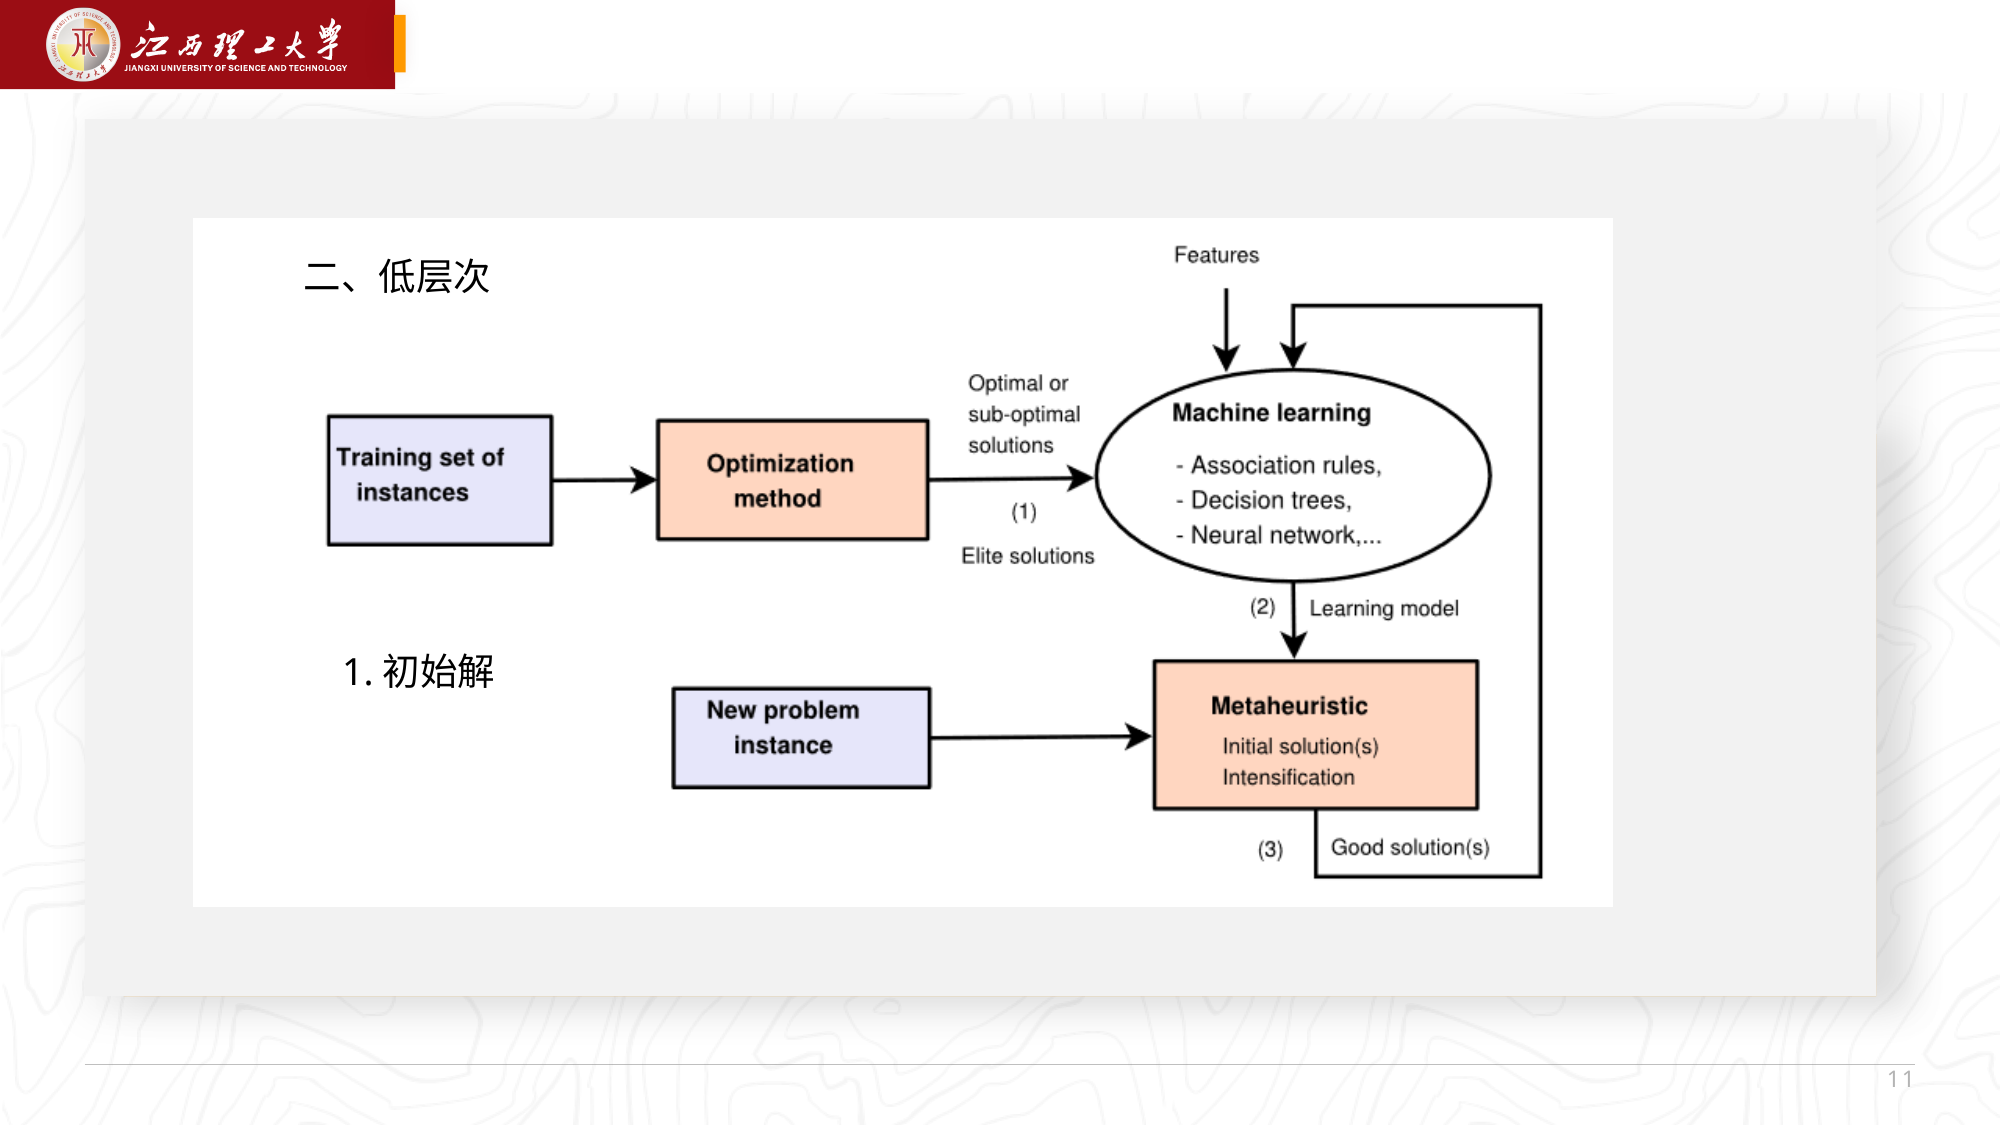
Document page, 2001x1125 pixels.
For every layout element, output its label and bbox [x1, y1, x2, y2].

picture [193, 218, 1613, 907]
text_box [84, 118, 1877, 997]
slide_number [1765, 1056, 1916, 1104]
picture [46, 4, 355, 85]
